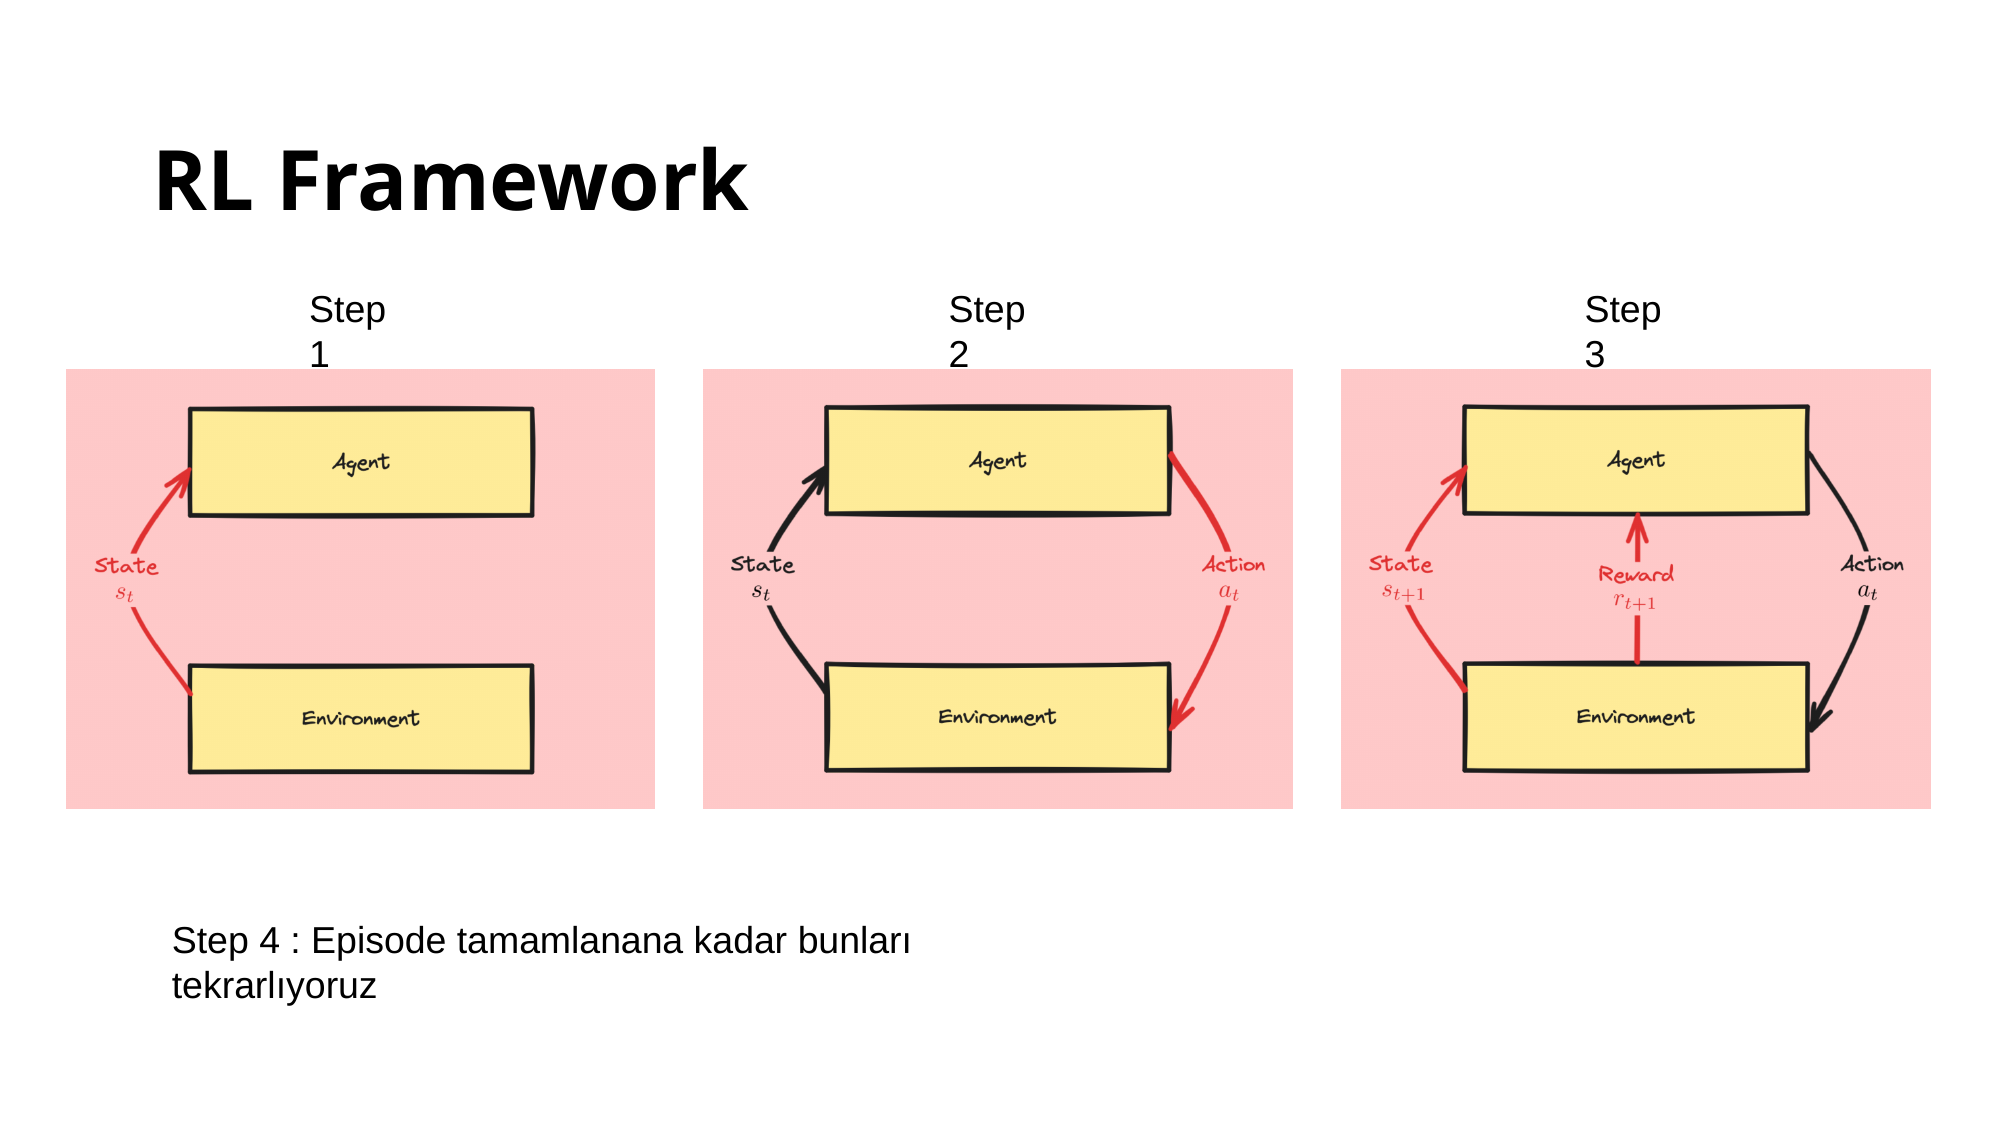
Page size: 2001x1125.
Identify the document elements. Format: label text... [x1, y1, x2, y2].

picture [1341, 368, 1931, 809]
picture [703, 368, 1293, 809]
text_box Step 4 : Episode tamamlanana kadar bunları tekrarlıyoruz [156, 908, 1109, 1014]
title RL Framework [137, 68, 1863, 286]
text_box Step 3 [1569, 277, 1703, 367]
text_box Step 1 [294, 277, 428, 367]
text_box Step 2 [933, 277, 1067, 367]
picture [66, 368, 656, 809]
